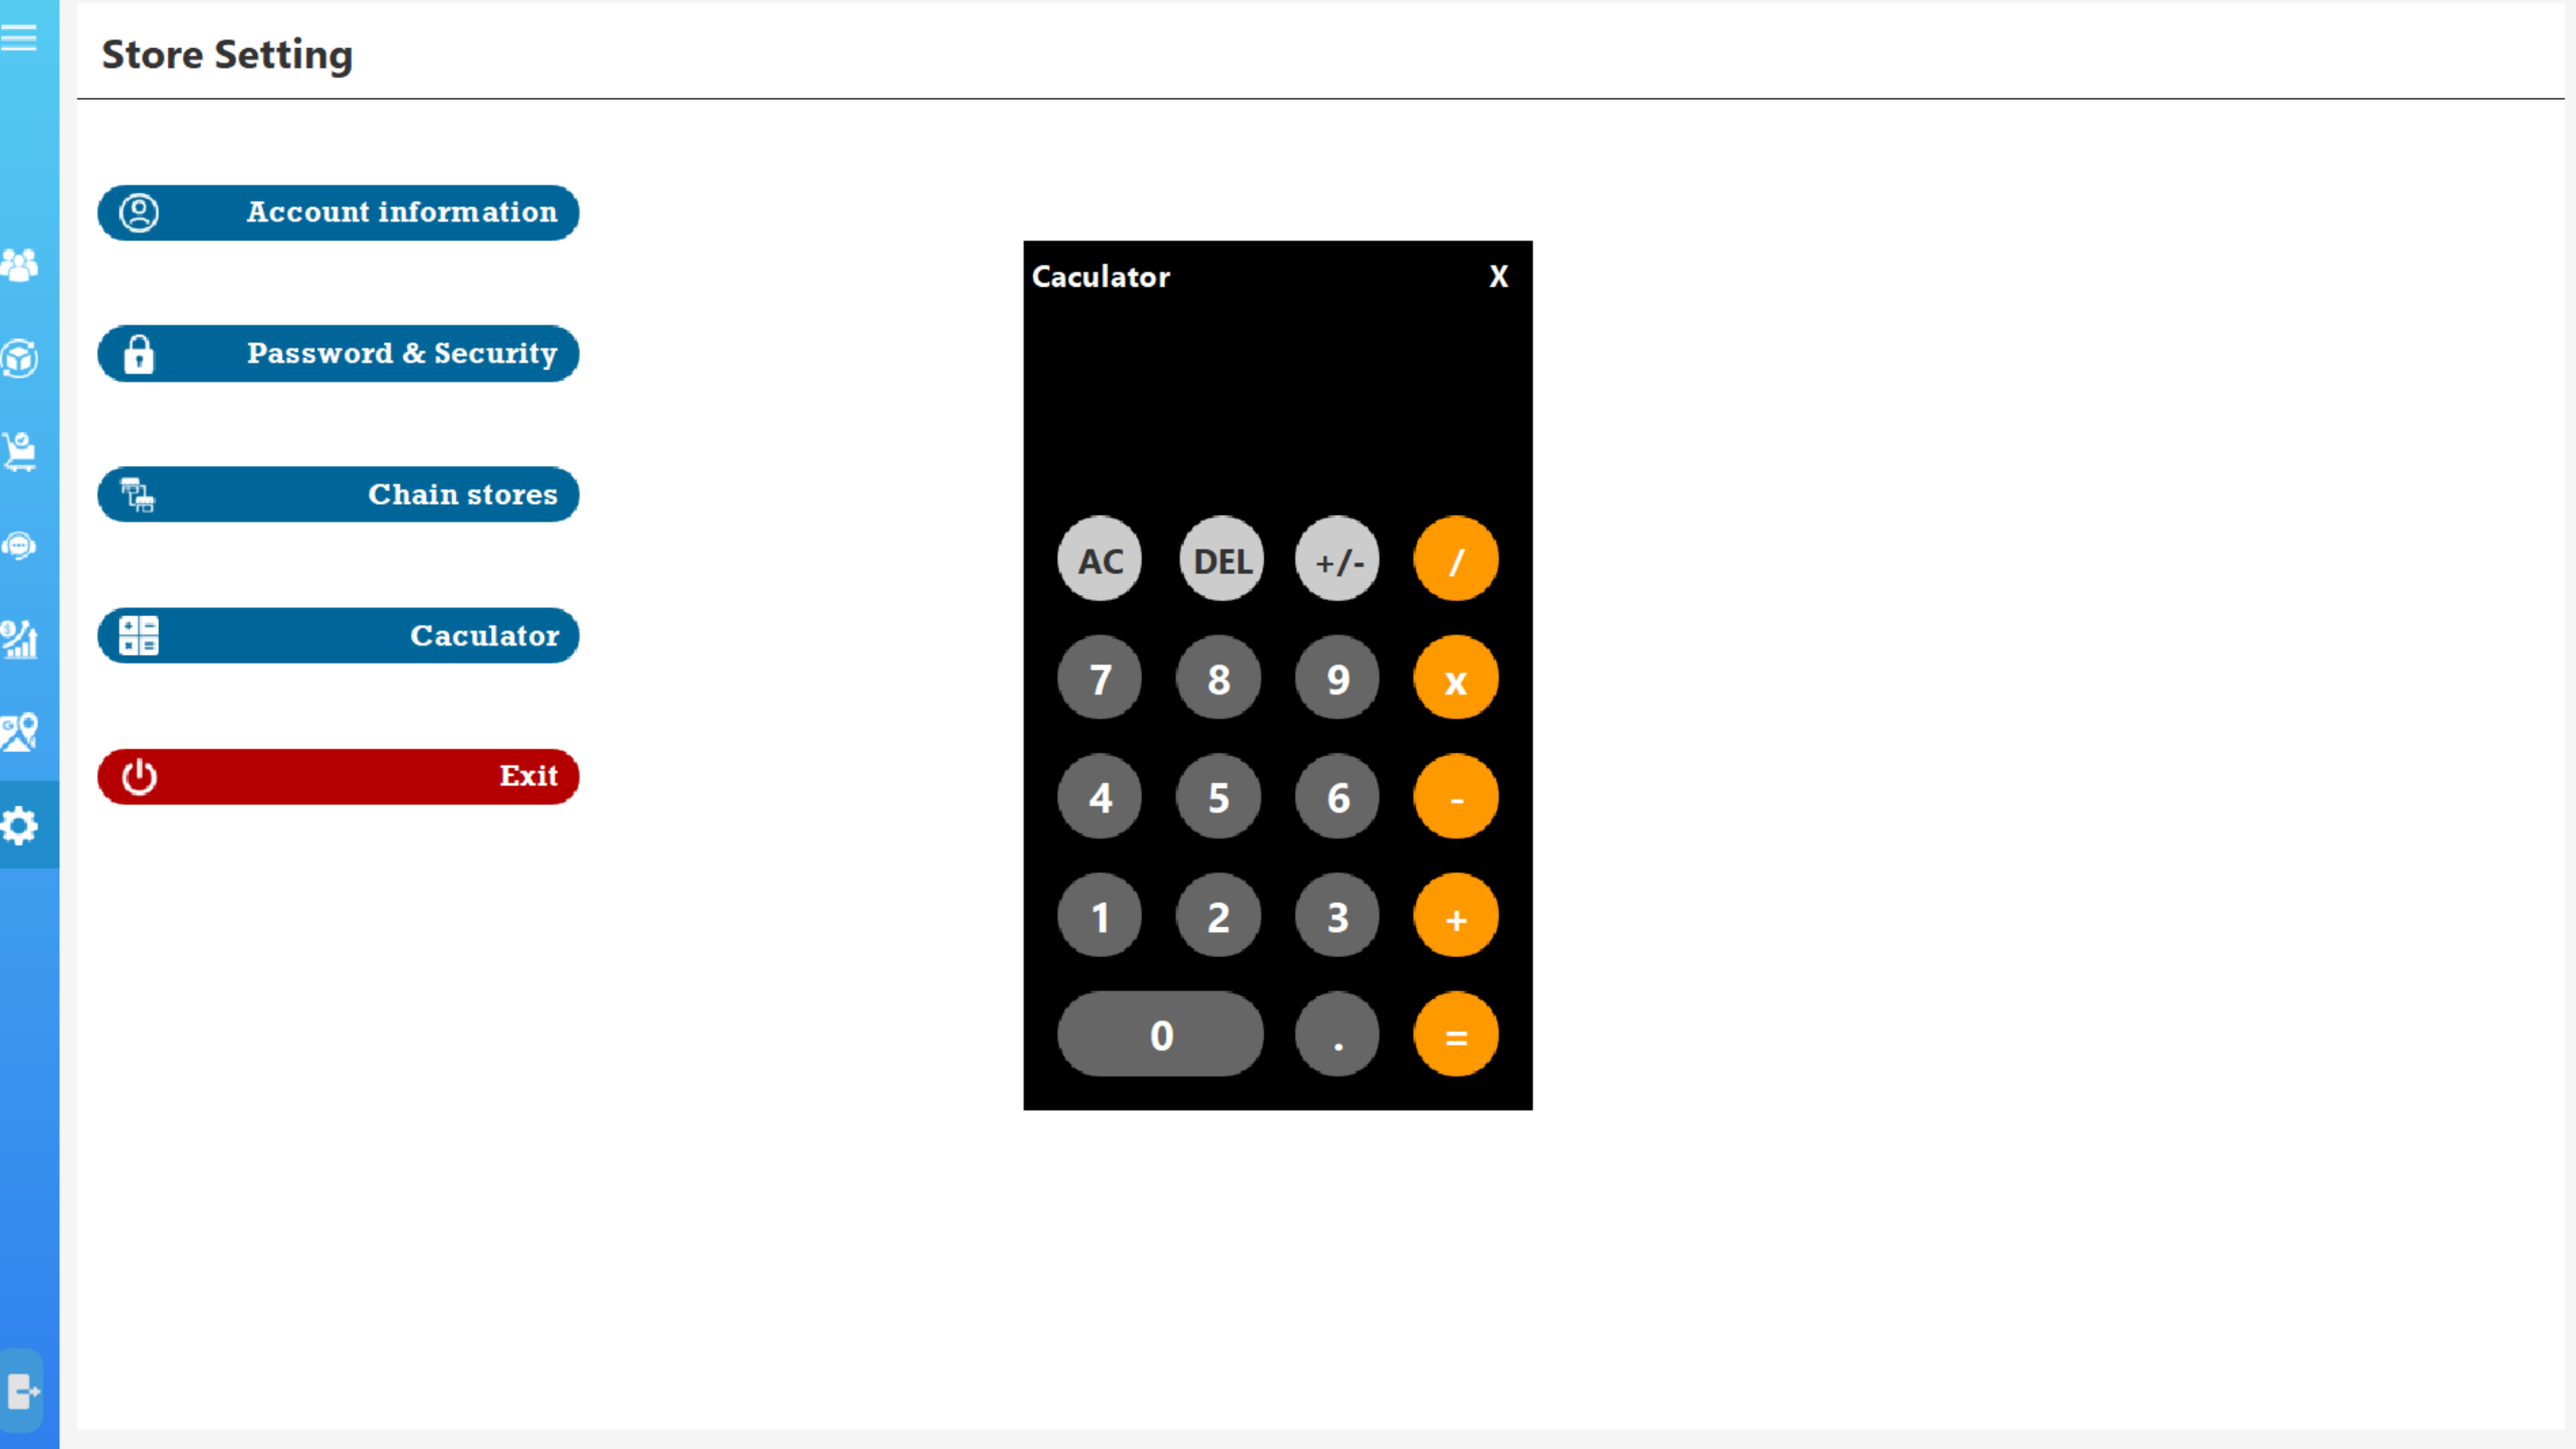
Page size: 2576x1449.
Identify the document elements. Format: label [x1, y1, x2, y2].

text_box [0, 0, 2576, 1449]
